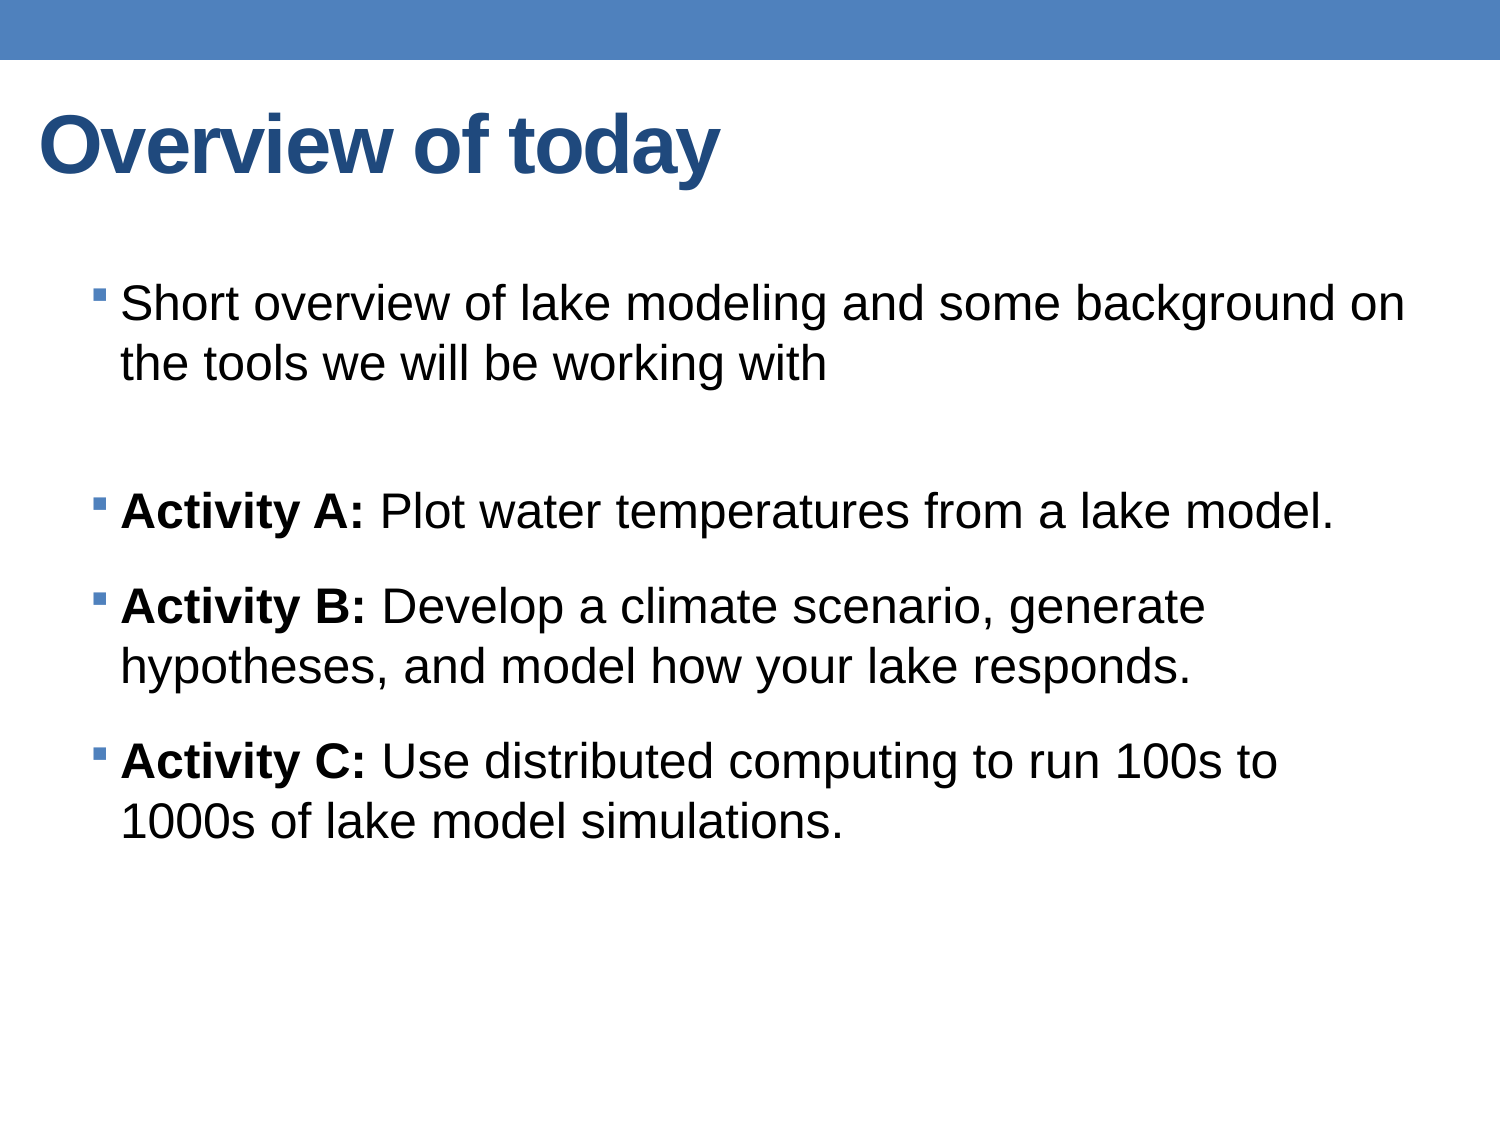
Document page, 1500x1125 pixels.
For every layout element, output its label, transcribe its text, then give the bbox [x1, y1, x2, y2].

title Overview of today [0, 59, 1350, 222]
list Short overview of lake modeling and some background on the tools we will be working with Activity A: Plot water temperatures from a lake model. Activity B: Develop a climate scenario, generate hypotheses, and model how your lake responds. Activity C: Use distributed computing to run 100s to 1000s of lake model simulations. [75, 262, 1425, 1063]
